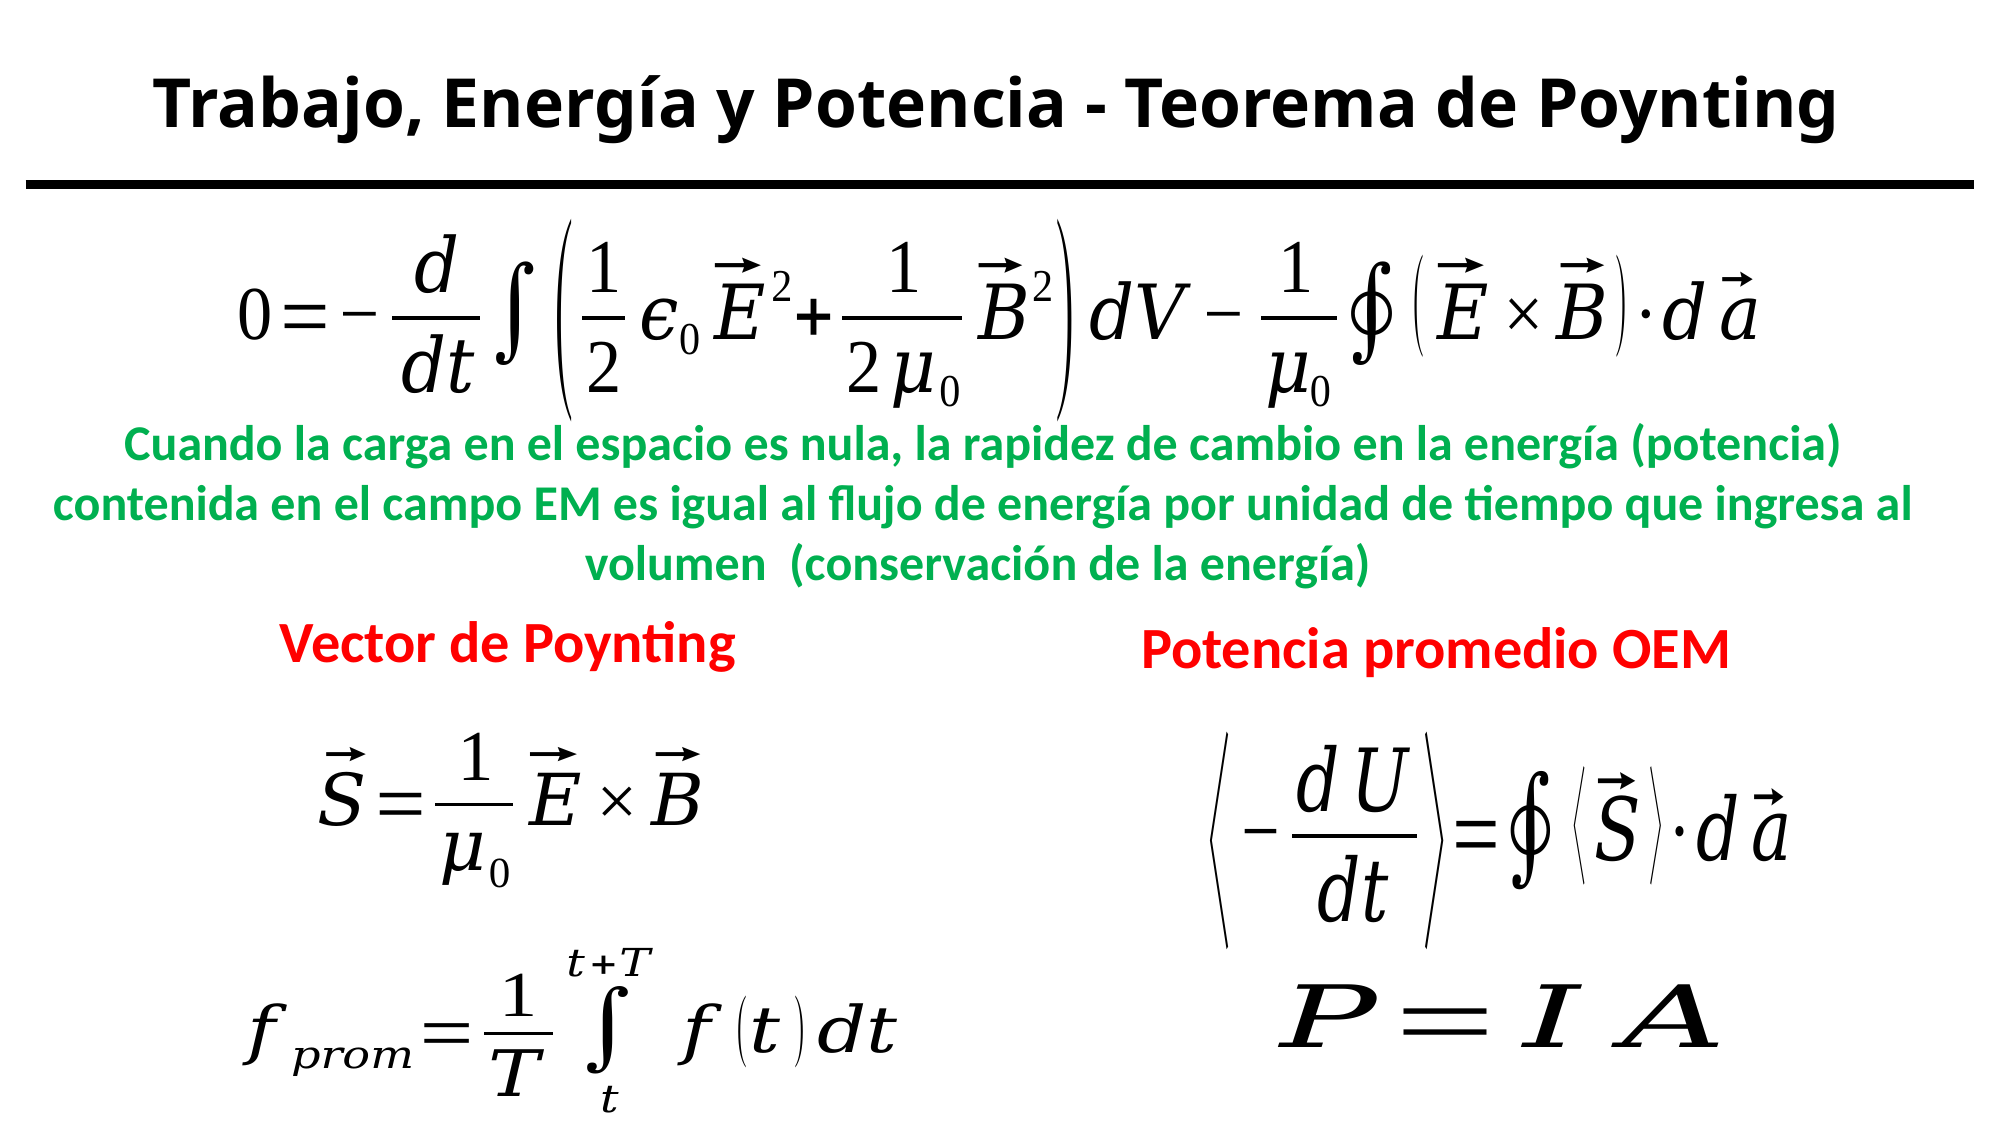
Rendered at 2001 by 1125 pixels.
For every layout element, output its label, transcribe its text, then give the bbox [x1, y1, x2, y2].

text_box Trabajo, Energía y Potencia - Teorema de Poynting [137, 38, 1863, 174]
text_box Cuando la carga en el espacio es nula, la rapidez de cambio en la energía (potencia) contenida en el campo EM es igual al flujo de energía por unidad de tiempo que ingresa al volumen (conservación de la energía) [28, 402, 1939, 598]
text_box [261, 597, 754, 898]
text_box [1126, 603, 1805, 1068]
